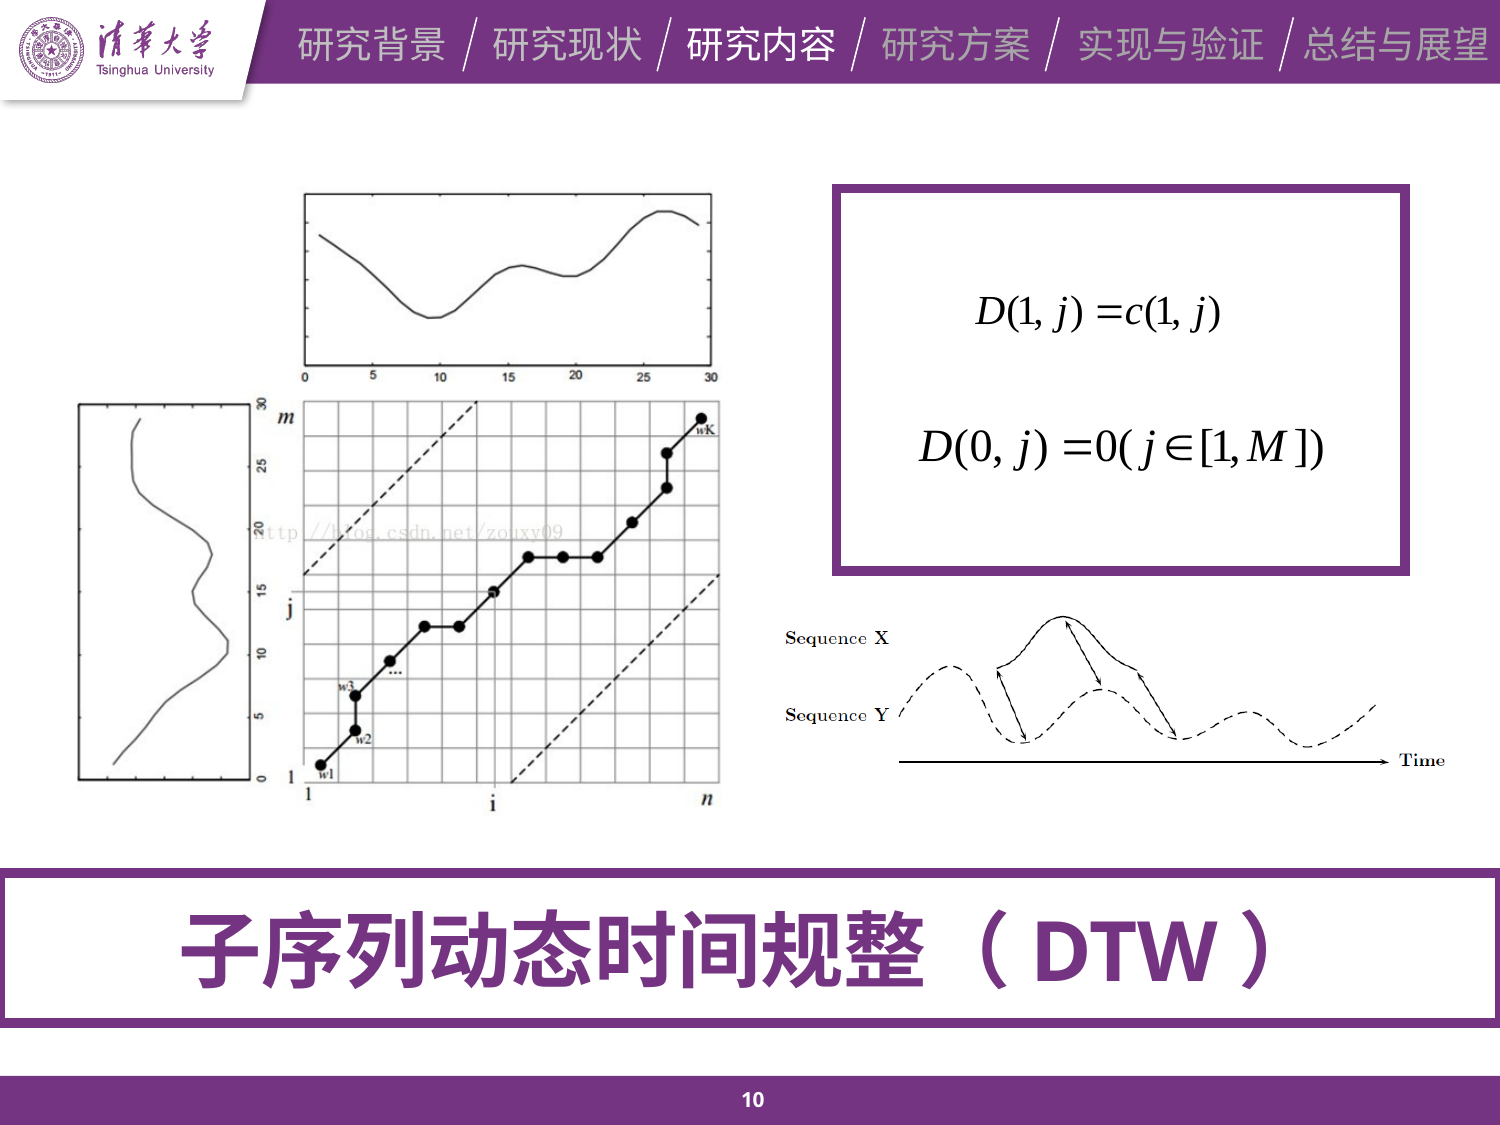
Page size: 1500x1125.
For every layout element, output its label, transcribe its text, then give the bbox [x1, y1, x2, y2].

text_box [1279, 17, 1294, 72]
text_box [1045, 17, 1060, 72]
text_box 研究内容 [671, 13, 852, 74]
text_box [910, 418, 1331, 481]
text_box 子序列动态时间规整（DTW） [0, 873, 1500, 1024]
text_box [462, 17, 478, 72]
text_box 研究背景 [282, 13, 462, 74]
text_box 研究现状 [477, 13, 658, 74]
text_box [851, 17, 866, 72]
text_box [967, 286, 1229, 342]
picture [64, 173, 1479, 820]
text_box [656, 17, 672, 72]
text_box 研究方案 [866, 13, 1046, 74]
text_box 实现与验证 [1063, 13, 1281, 74]
text_box 总结与展望 [1287, 13, 1500, 74]
text_box [836, 188, 1405, 571]
picture [19, 17, 214, 83]
